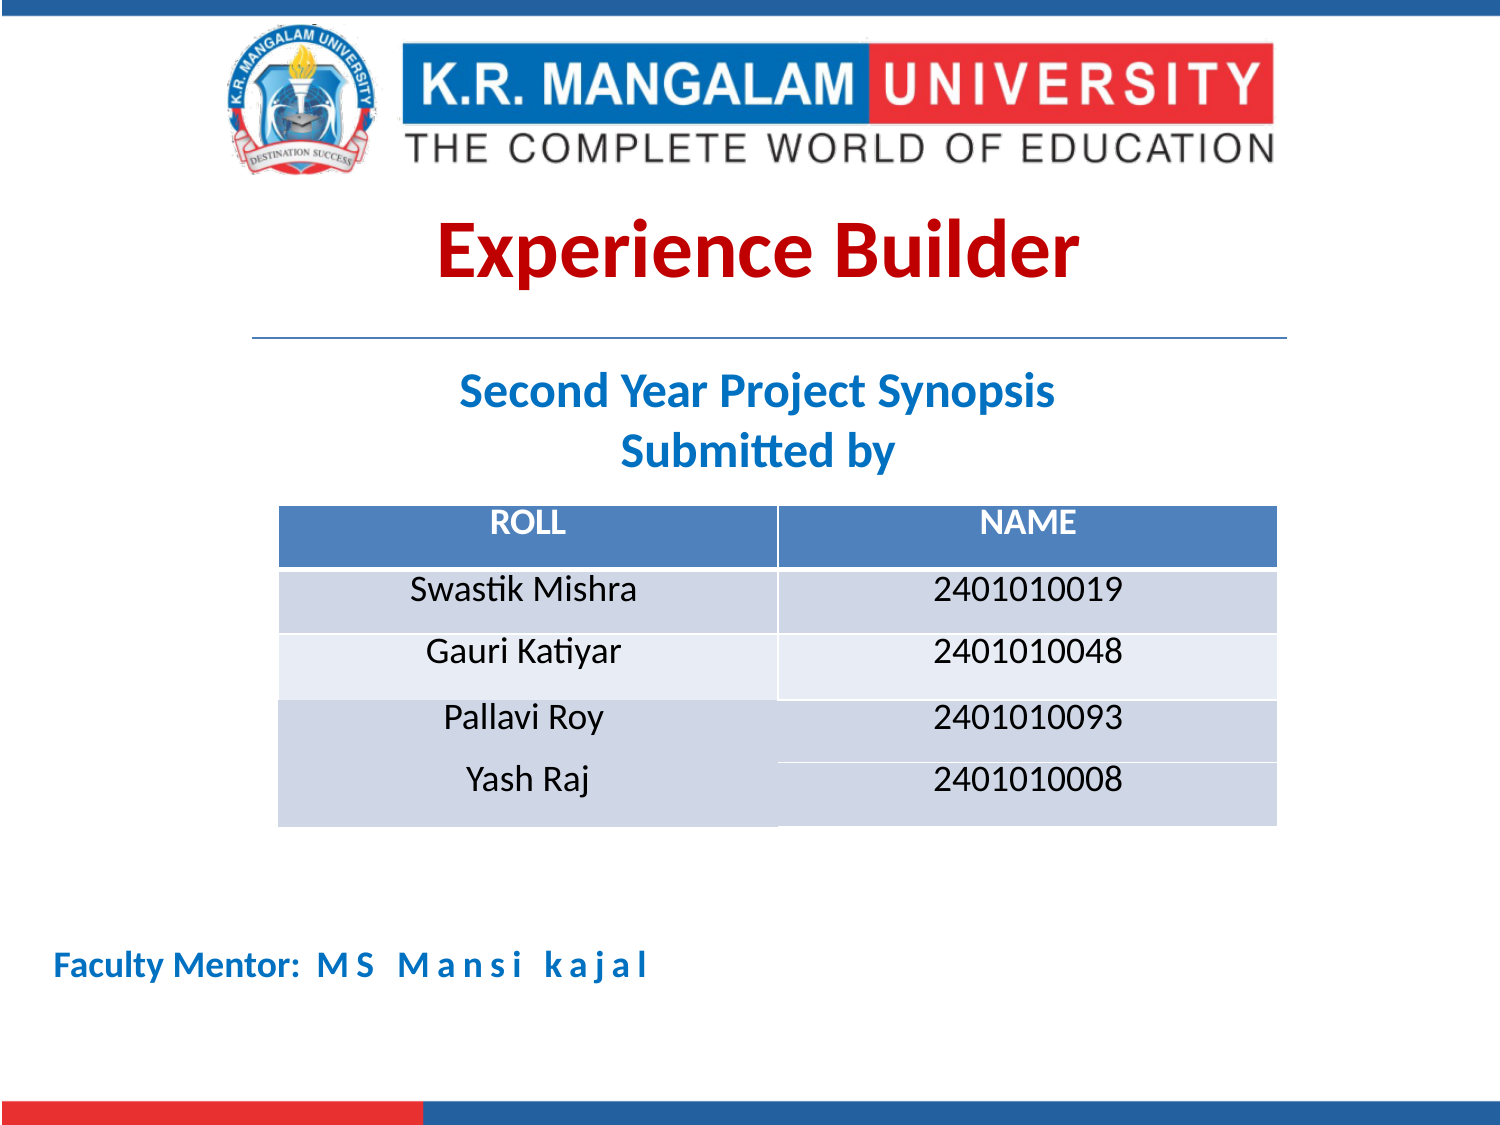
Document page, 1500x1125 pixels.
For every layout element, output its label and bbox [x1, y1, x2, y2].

text_box [2, 0, 1500, 1125]
